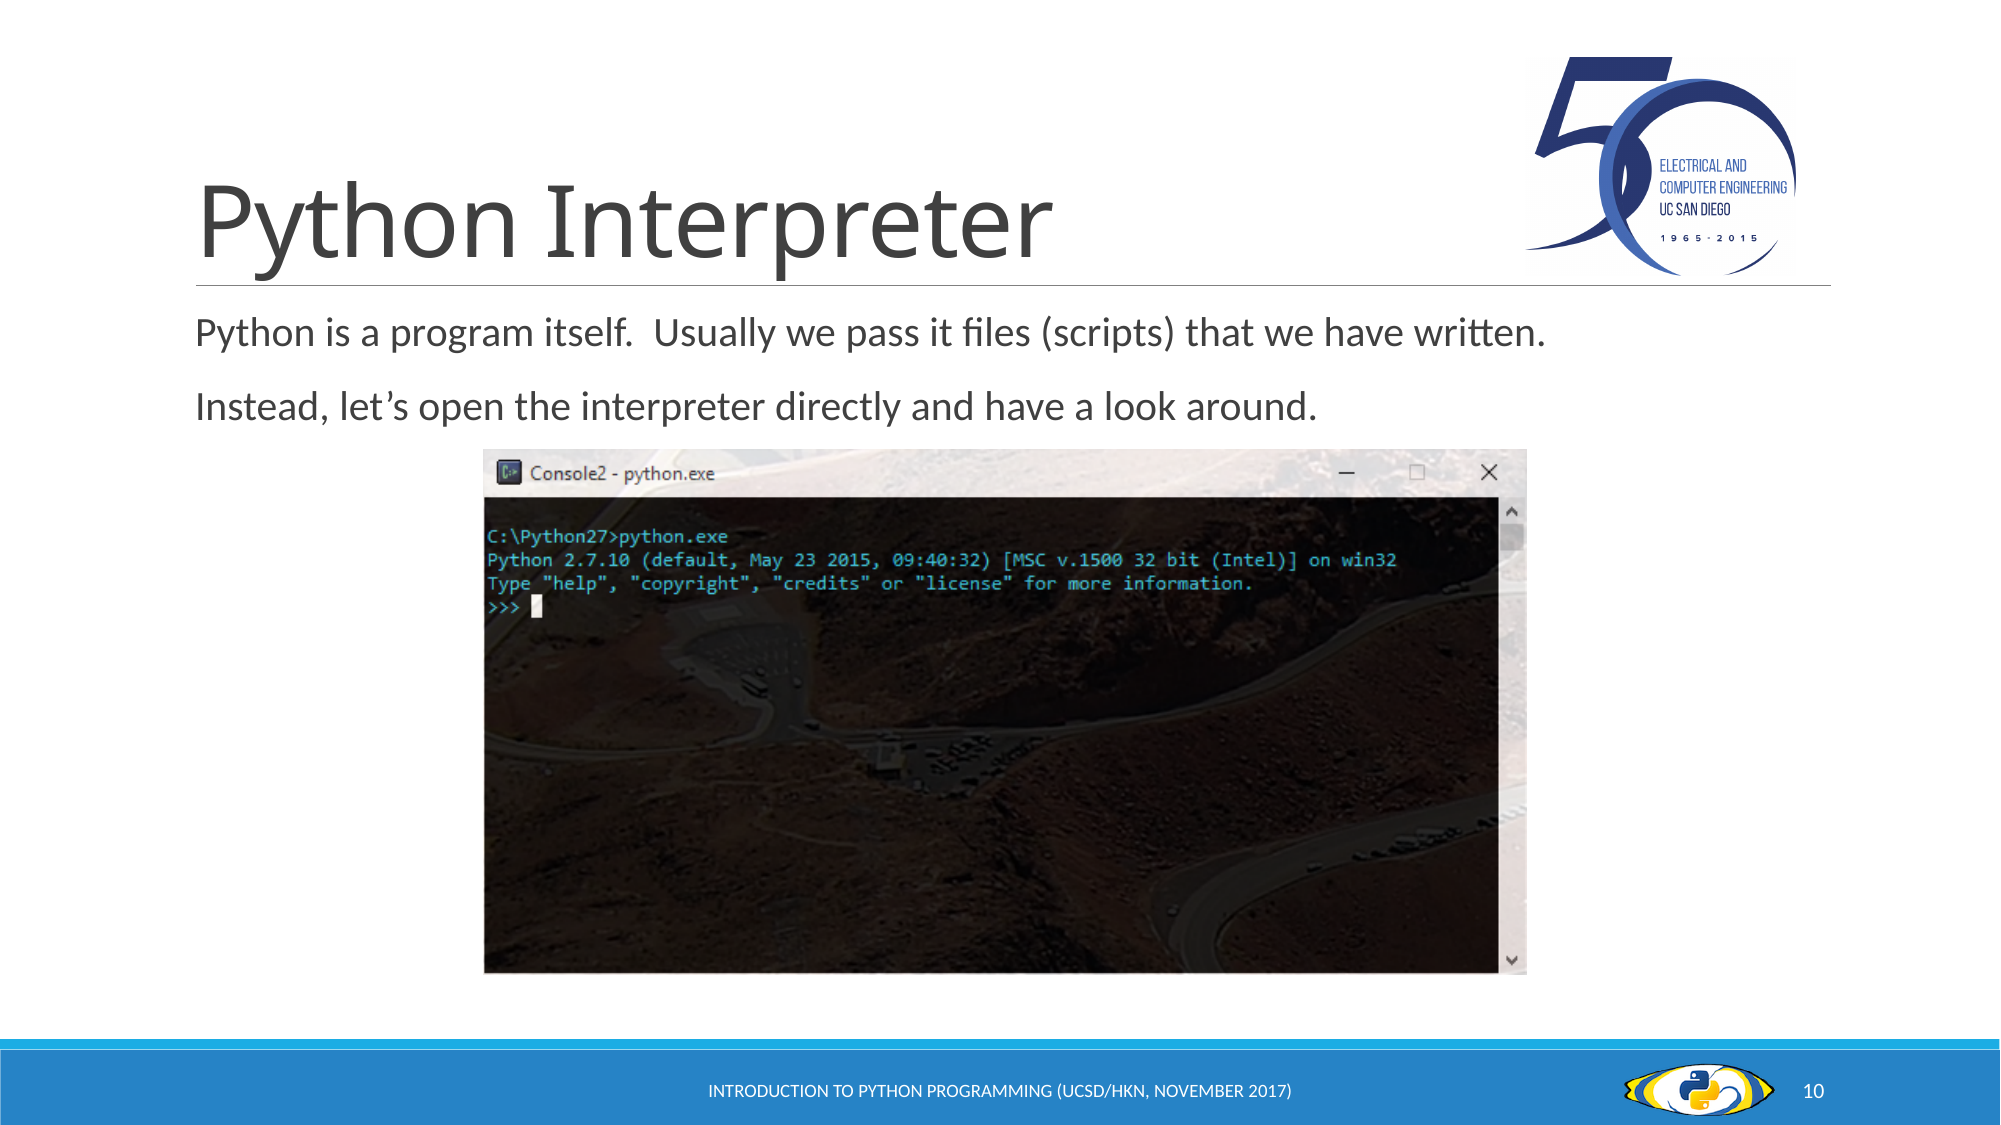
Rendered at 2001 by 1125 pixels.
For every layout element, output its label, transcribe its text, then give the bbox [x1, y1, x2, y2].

title Python Interpreter [180, 47, 1830, 285]
list Python is a program itself. Usually we pass it files (scripts) that we have written. Instead, let’s open the interpreter directly and have a look around. [180, 302, 1830, 963]
picture [483, 449, 1527, 976]
footer Introduction to Python Programming (UCSD/HKN, November 2017) [604, 1059, 1396, 1120]
slide_number 10 [1624, 1059, 1840, 1120]
